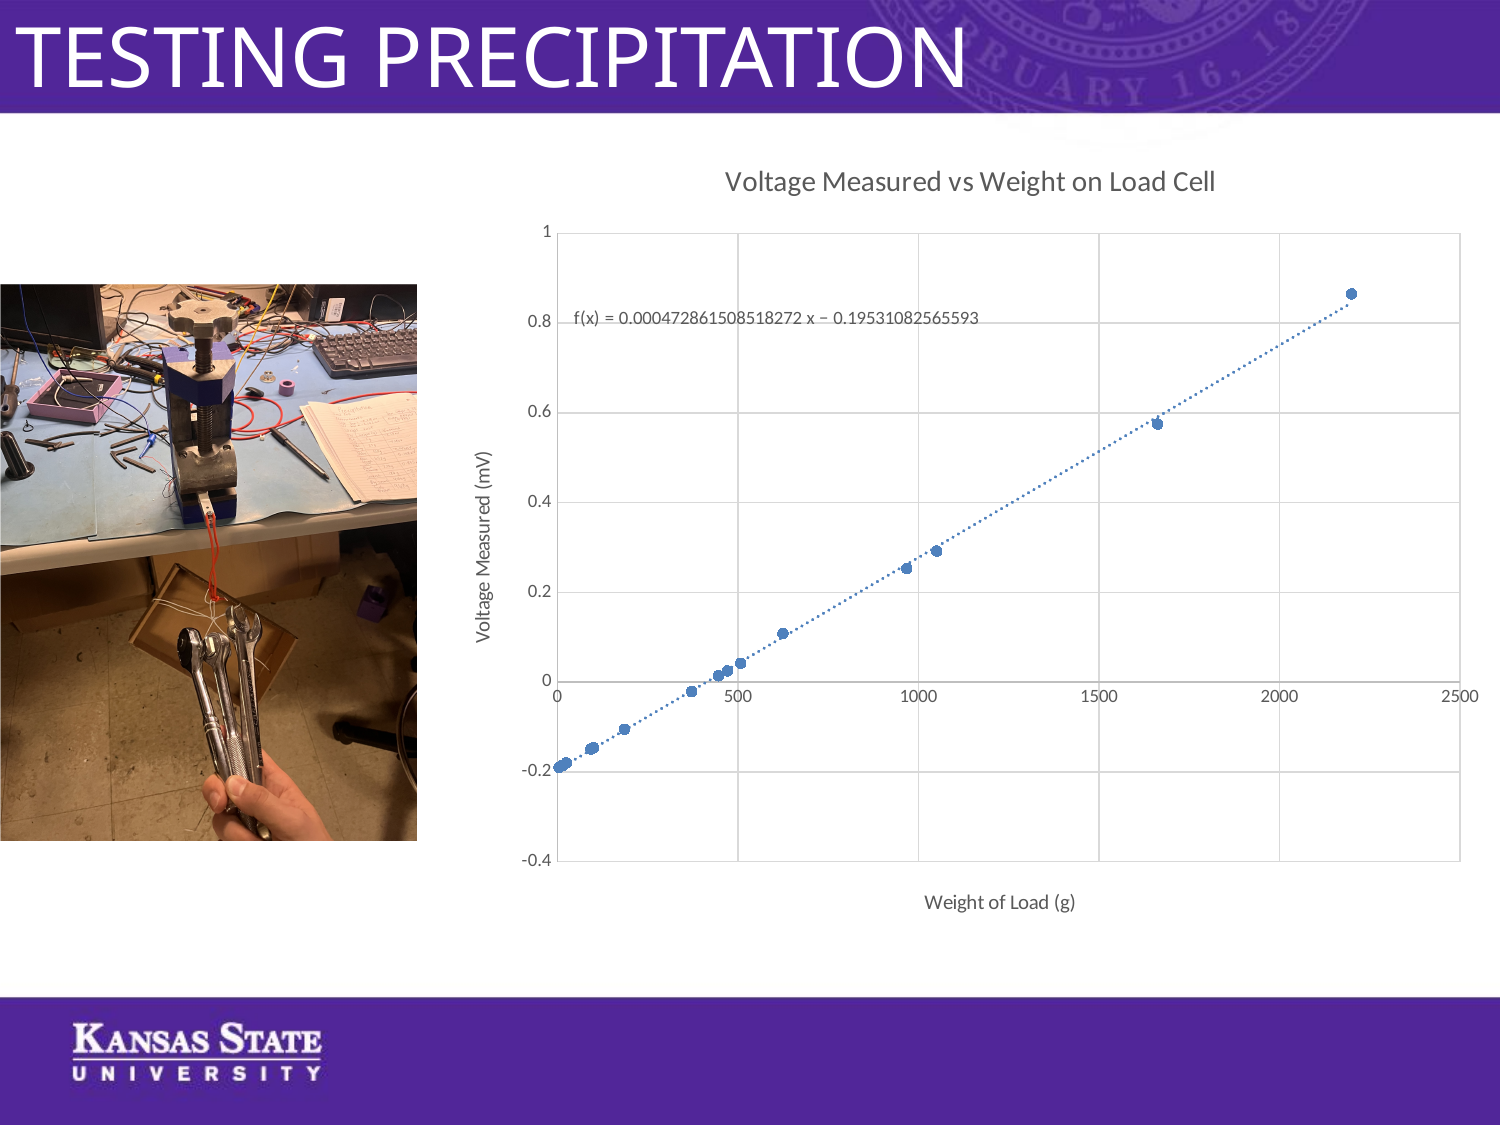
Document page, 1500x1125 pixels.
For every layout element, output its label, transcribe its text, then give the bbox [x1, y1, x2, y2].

picture [0, 0, 1500, 1125]
chart [440, 136, 1500, 946]
title TESTING PRECIPITATION [0, 0, 1350, 110]
